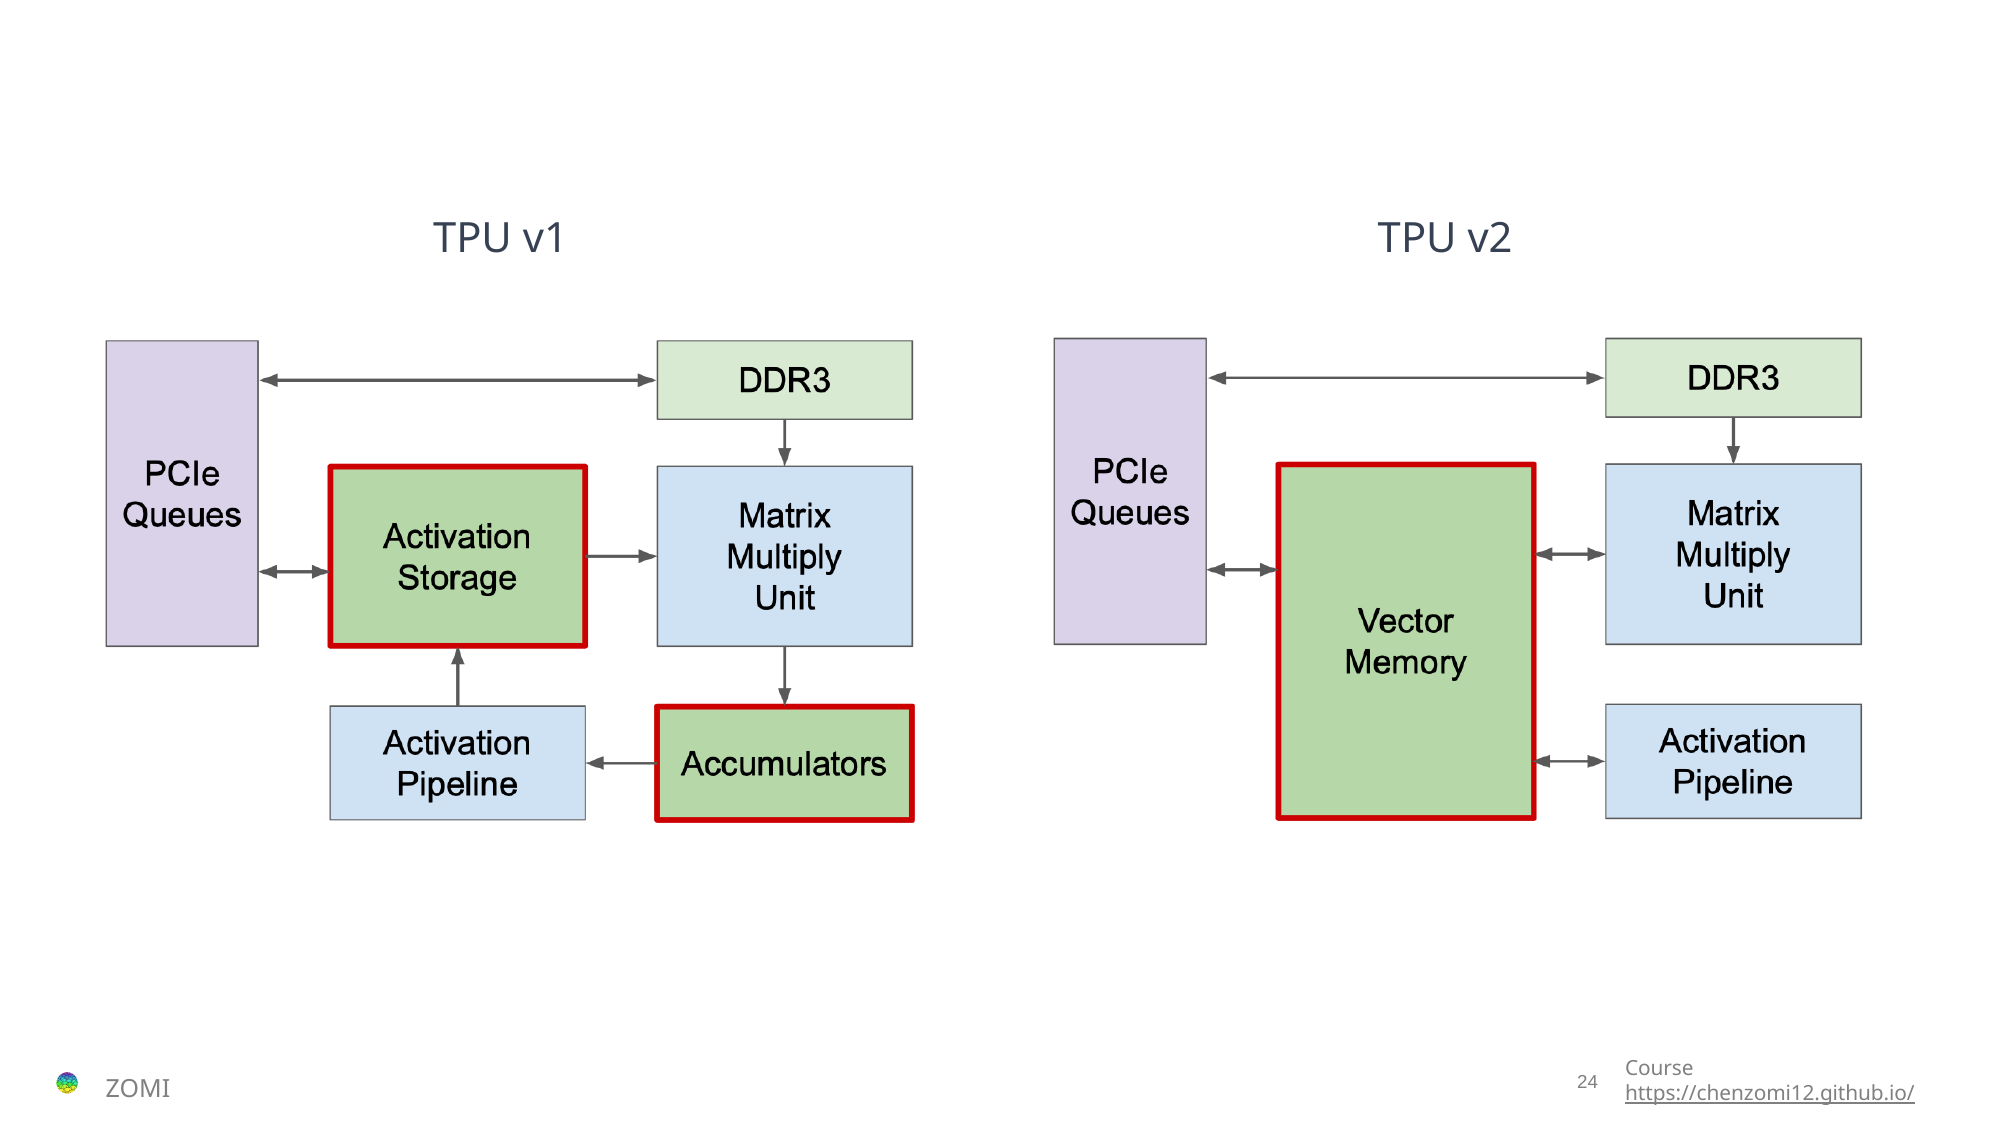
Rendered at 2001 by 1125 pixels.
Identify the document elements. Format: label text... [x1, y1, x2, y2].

picture [1027, 316, 1889, 841]
text_box TPU v2 [1113, 158, 1788, 290]
picture [69, 314, 935, 841]
picture [57, 1073, 77, 1093]
list TPU v1 [169, 158, 843, 290]
